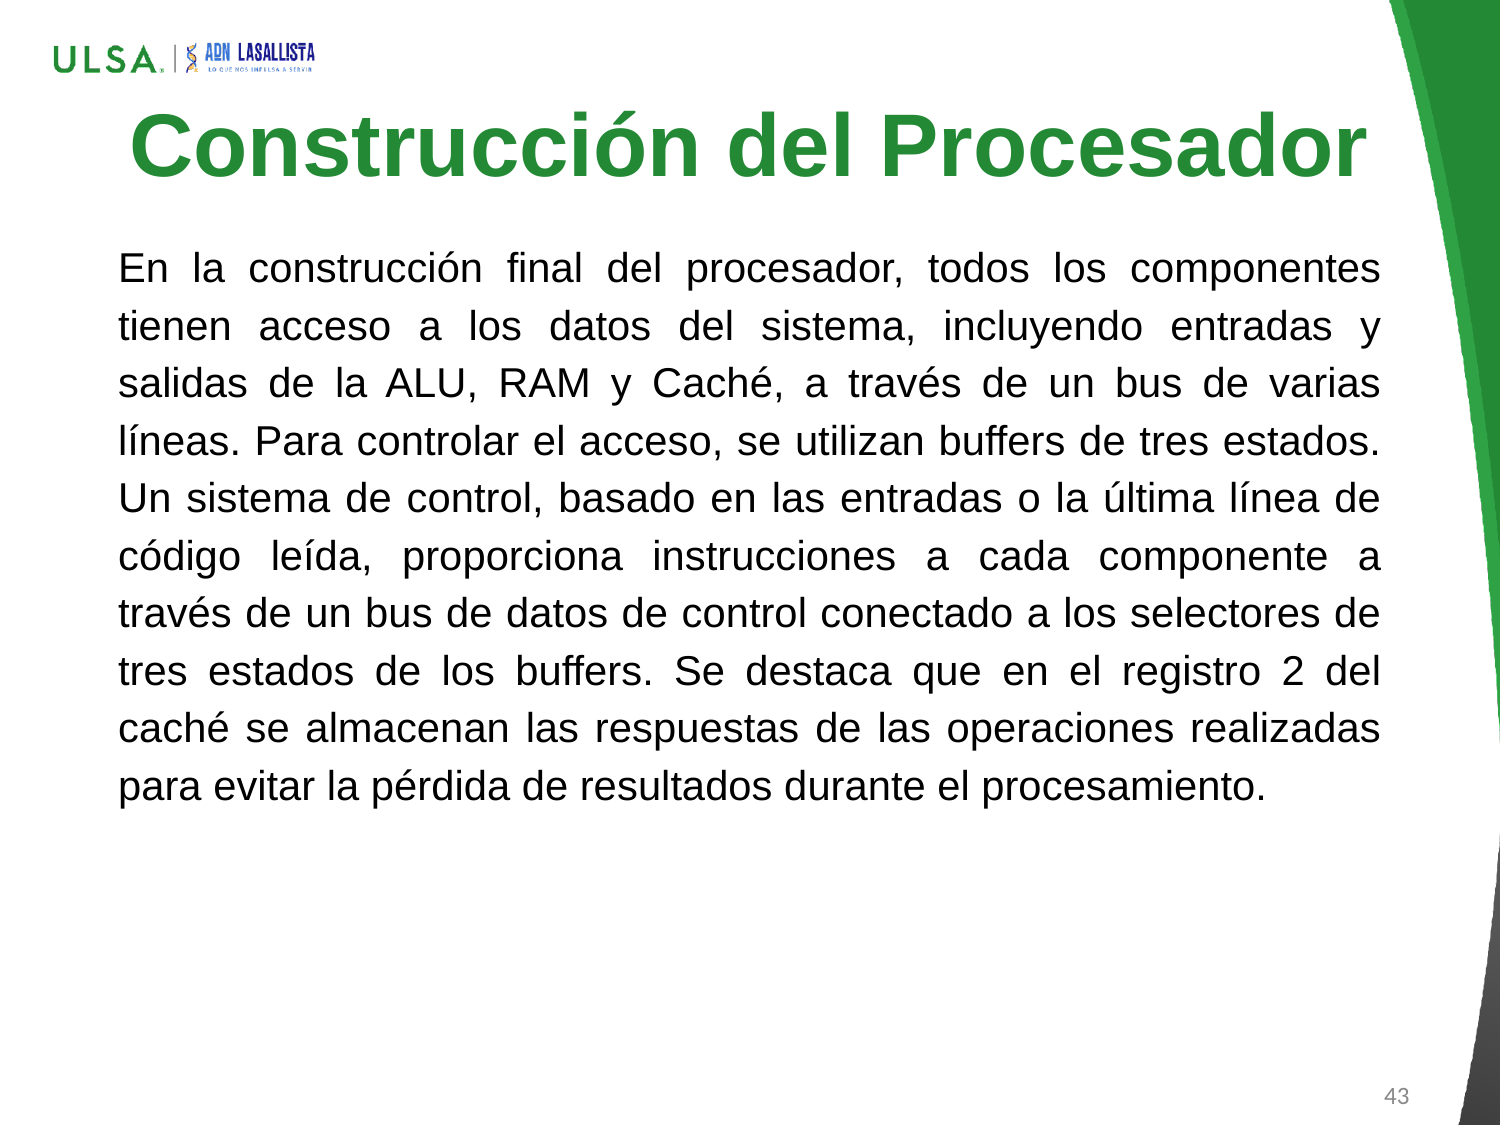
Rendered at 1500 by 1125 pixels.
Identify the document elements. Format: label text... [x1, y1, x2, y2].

title Construcción del Procesador [103, 89, 1397, 207]
list En la construcción final del procesador, todos los componentes tienen acceso a los datos del sistema, incluyendo entradas y salidas de la ALU, RAM y Caché, a través de un bus de varias líneas. Para controlar el acceso, se utilizan buffers de tres estados. Un sistema de control, basado en las entradas o la última línea de código leída, proporciona instrucciones a cada componente a través de un bus de datos de control conectado a los selectores de tres estados de los buffers. Se destaca que en el registro 2 del caché se almacenan las respuestas de las operaciones realizadas para evitar la pérdida de resultados durante el procesamiento. [103, 225, 1397, 1014]
slide_number 43 [1228, 1065, 1500, 1125]
picture [0, 0, 1500, 1125]
